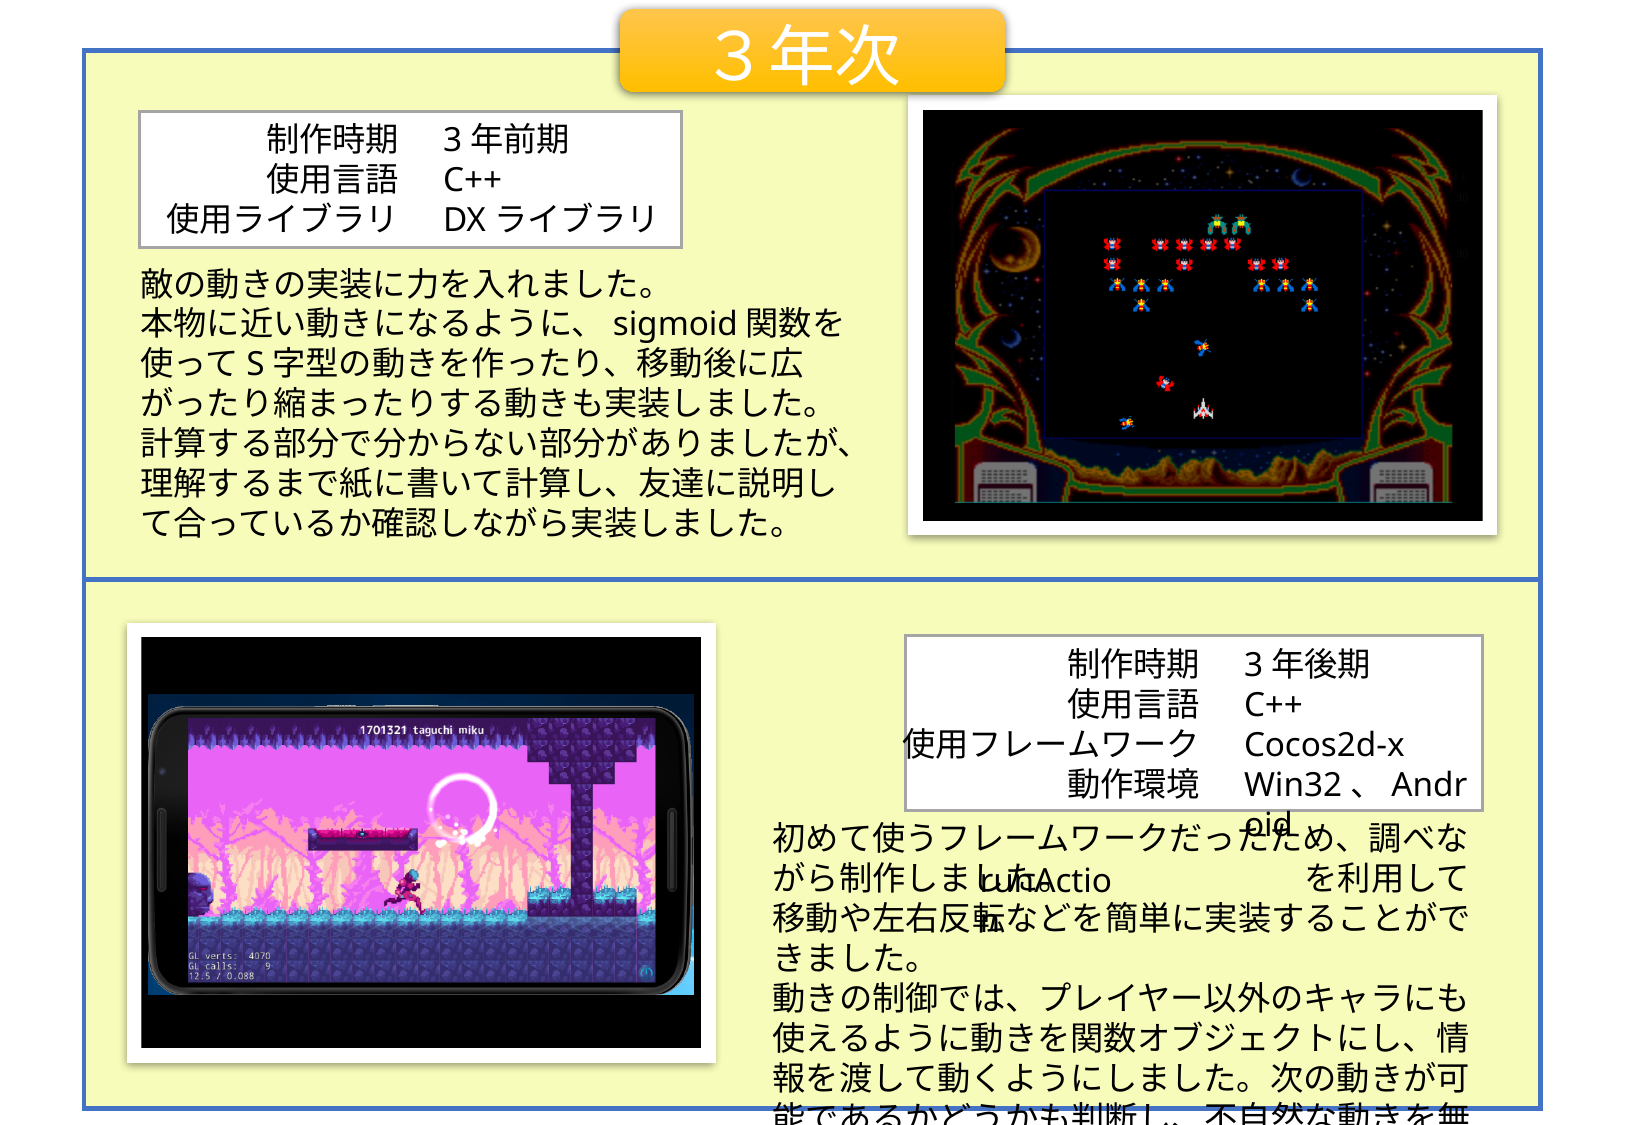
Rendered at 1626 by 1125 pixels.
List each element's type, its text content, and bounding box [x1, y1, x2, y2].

text_box [1215, 635, 1229, 810]
picture [141, 637, 701, 1049]
text_box runAction [964, 851, 1137, 946]
text_box [84, 50, 1541, 580]
text_box 初めて使うフレームワークだったため、調べながら制作しました。 を利用して移動や左右反転などを簡単に実装することができました。 動きの制御では、プレイヤー以外のキャラにも使えるように動きを関数オブジェクトにし、情報を渡して動くようにしました。次の動きが可能であるかどうかも判断し、不自然な動きを無くすことが出来ました。 [758, 810, 1509, 1125]
text_box ３年次 [686, 6, 1023, 102]
text_box 敵の動きの実装に力を入れました。 本物に近い動きになるように、sigmoid関数を使ってS字型の動きを作ったり、移動後に広がったり縮まったりする動きも実装しました。 計算する部分で分からない部分がありましたが、理解するまで紙に書いて計算し、友達に説明して合っているか確認しながら実装しました。 [125, 255, 865, 550]
text_box [84, 580, 1541, 1109]
picture [922, 109, 1483, 521]
text_box 3年後期 C++ Cocos2d-x Win32、Android [1229, 635, 1488, 810]
text_box [138, 110, 682, 249]
text_box 3年前期 C++ DXライブラリ [428, 110, 687, 245]
text_box 制作時期 使用言語 使用フレームワーク 動作環境 [883, 635, 1215, 810]
text_box 制作時期 使用言語 使用ライブラリ [139, 110, 414, 245]
text_box [619, 8, 686, 92]
